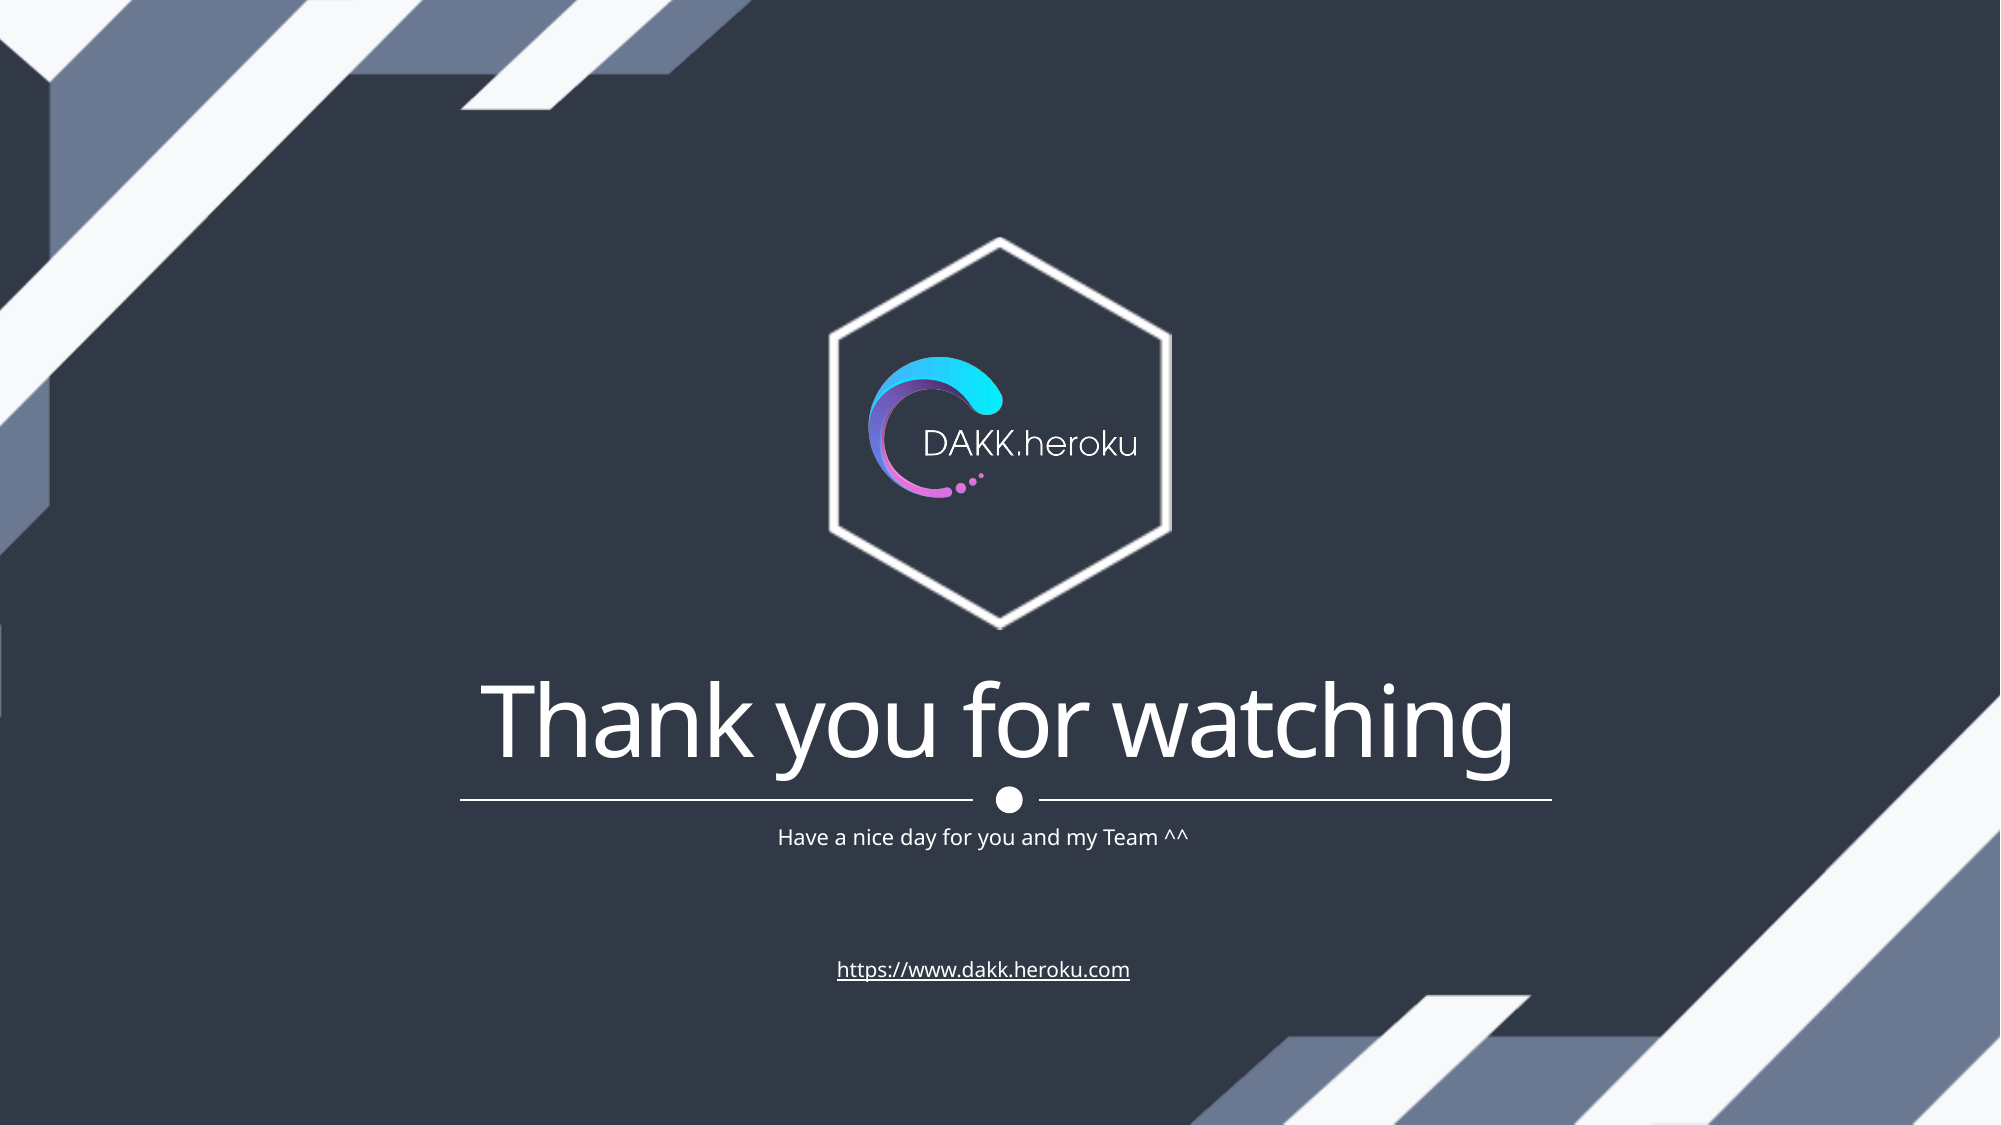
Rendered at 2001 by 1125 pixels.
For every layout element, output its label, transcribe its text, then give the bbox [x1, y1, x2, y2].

picture [828, 234, 2000, 1125]
text_box [995, 786, 1023, 814]
text_box Have a nice day for you and my Team ^^ [482, 816, 1485, 858]
picture [0, 0, 754, 765]
text_box https://www.dakk.heroku.com [557, 949, 1410, 993]
text_box Thank you for watching [433, 650, 1567, 785]
